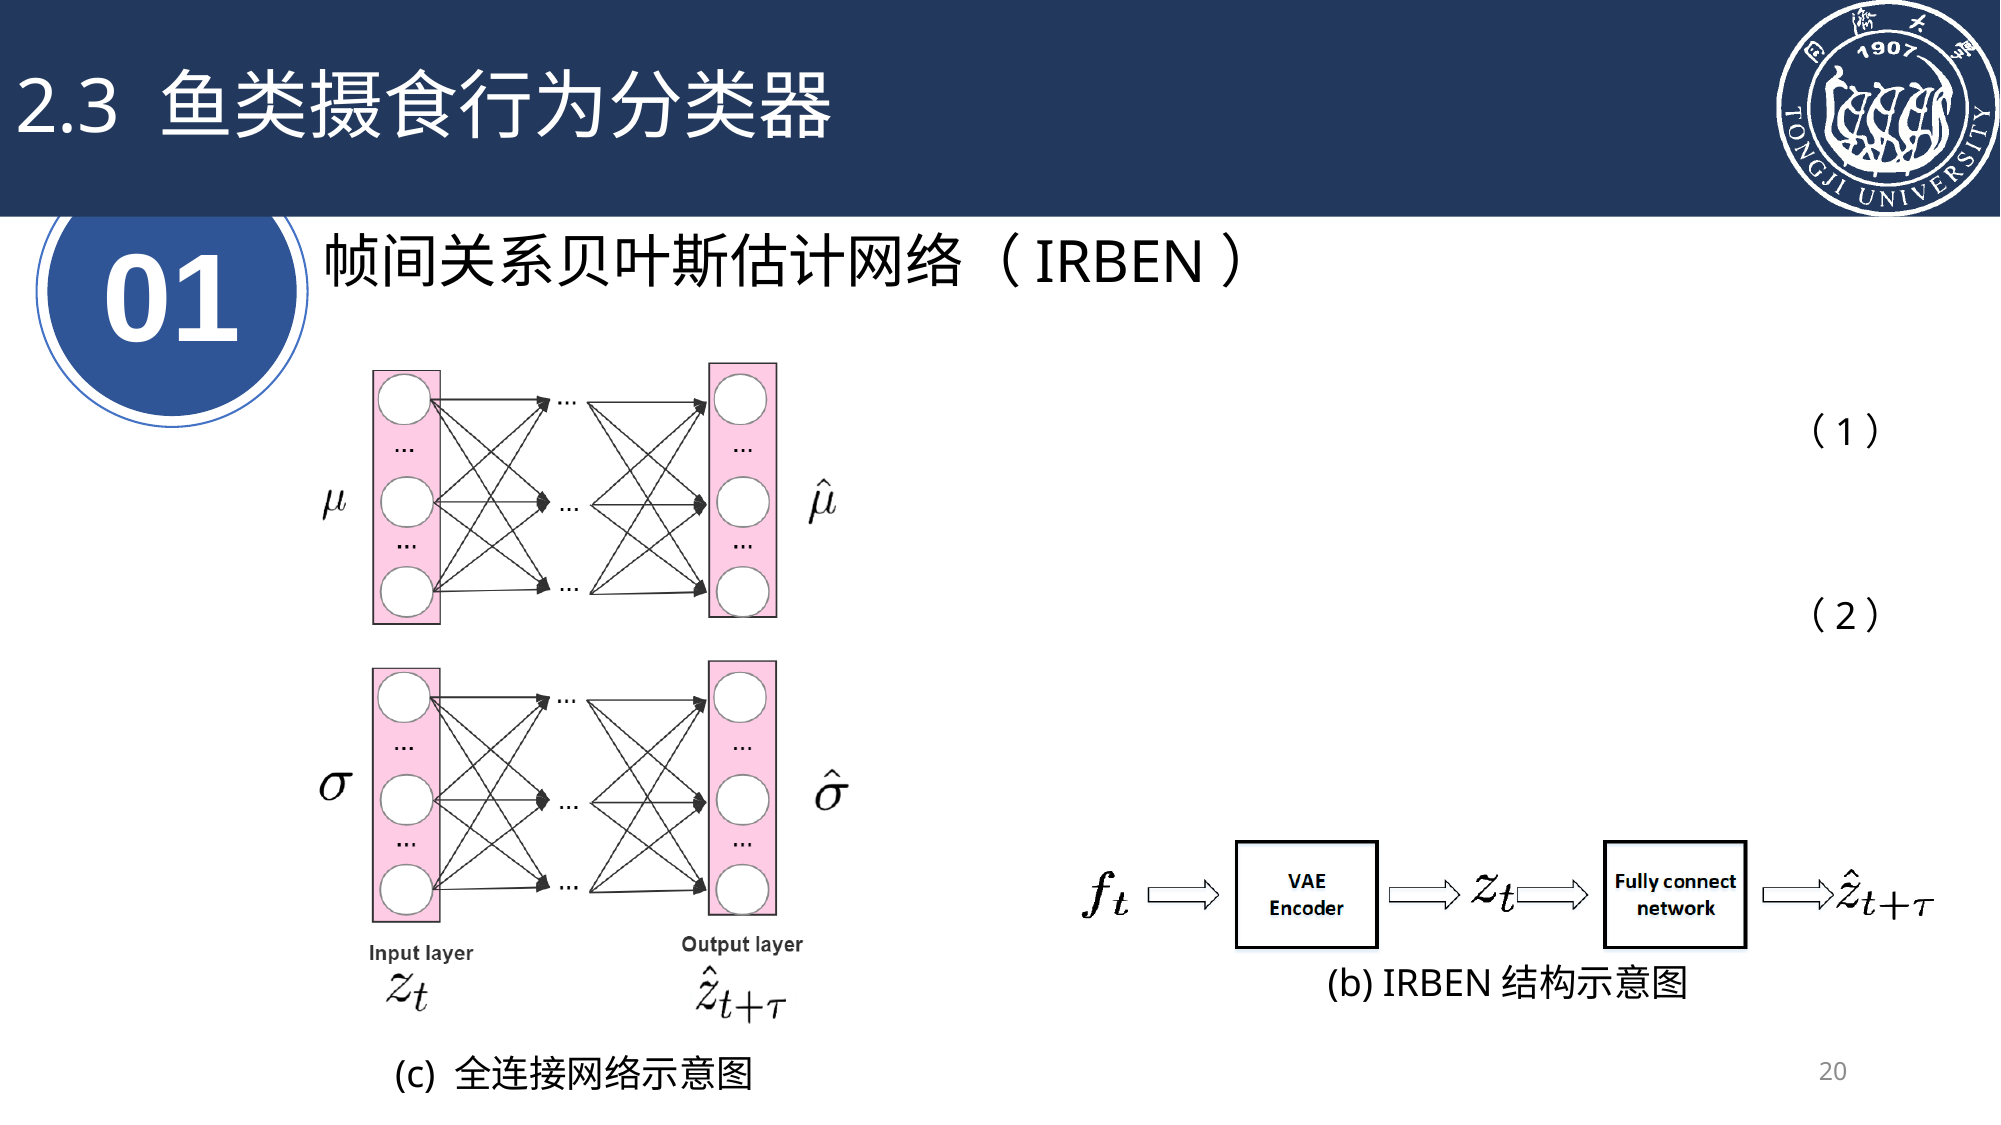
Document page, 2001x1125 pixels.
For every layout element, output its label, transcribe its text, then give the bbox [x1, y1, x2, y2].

text_box [318, 224, 1456, 358]
picture [261, 343, 875, 1049]
text_box (c) 全连接网络示意图 [380, 1049, 846, 1103]
text_box (b) IRBEN结构示意图 [1167, 971, 1849, 1012]
slide_number 20 [1412, 1042, 1863, 1103]
text_box 2.3 鱼类摄食行为分类器 [0, 0, 1776, 217]
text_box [36, 155, 308, 427]
list 帧间关系贝叶斯估计网络（IRBEN） [308, 217, 1828, 336]
picture [1061, 817, 1974, 971]
picture [1776, 0, 2000, 217]
